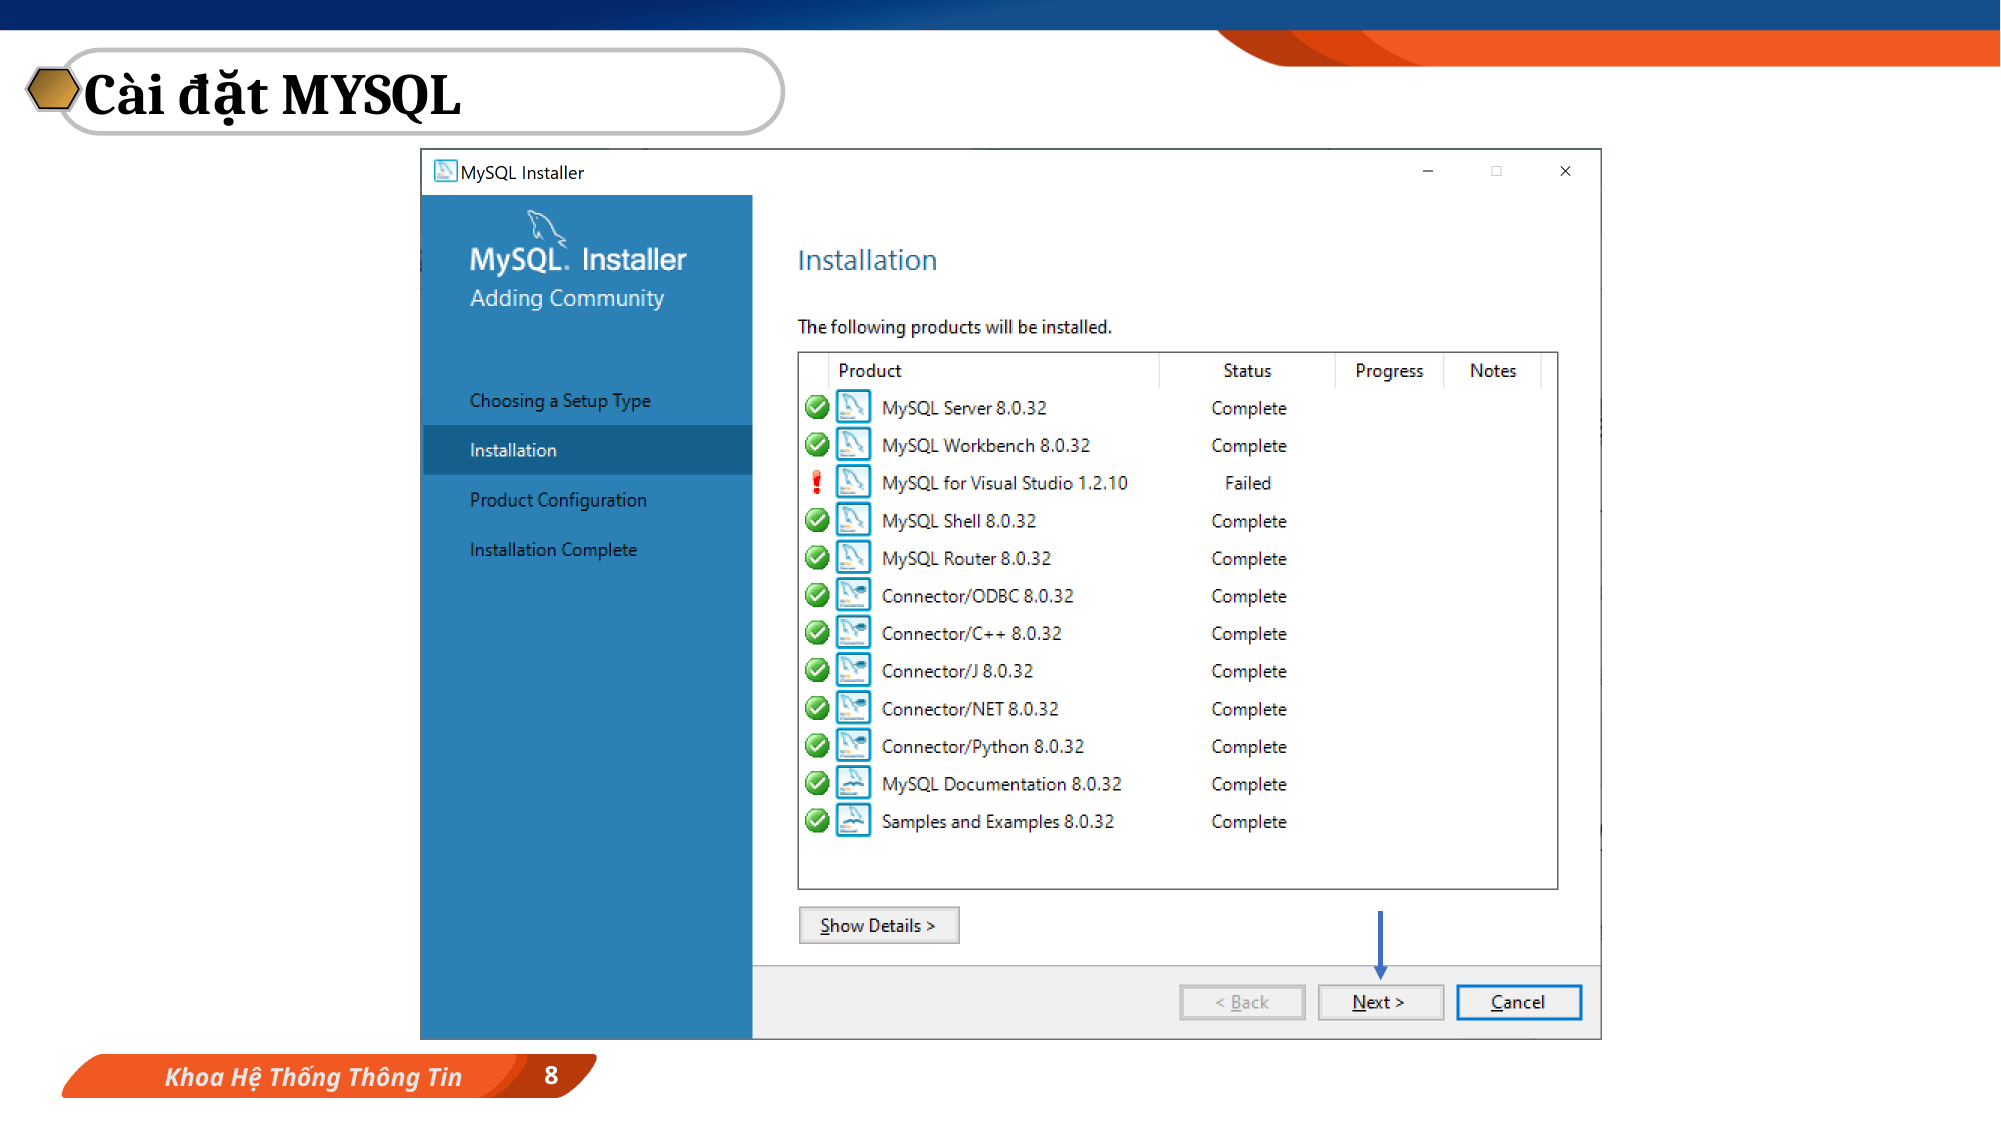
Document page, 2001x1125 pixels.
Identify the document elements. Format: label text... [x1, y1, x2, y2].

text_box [24, 49, 784, 134]
picture [0, 0, 2001, 71]
footer Khoa Hệ Thống Thông Tin [119, 1054, 508, 1098]
slide_number 8 [508, 1049, 574, 1106]
picture [34, 148, 1602, 1125]
